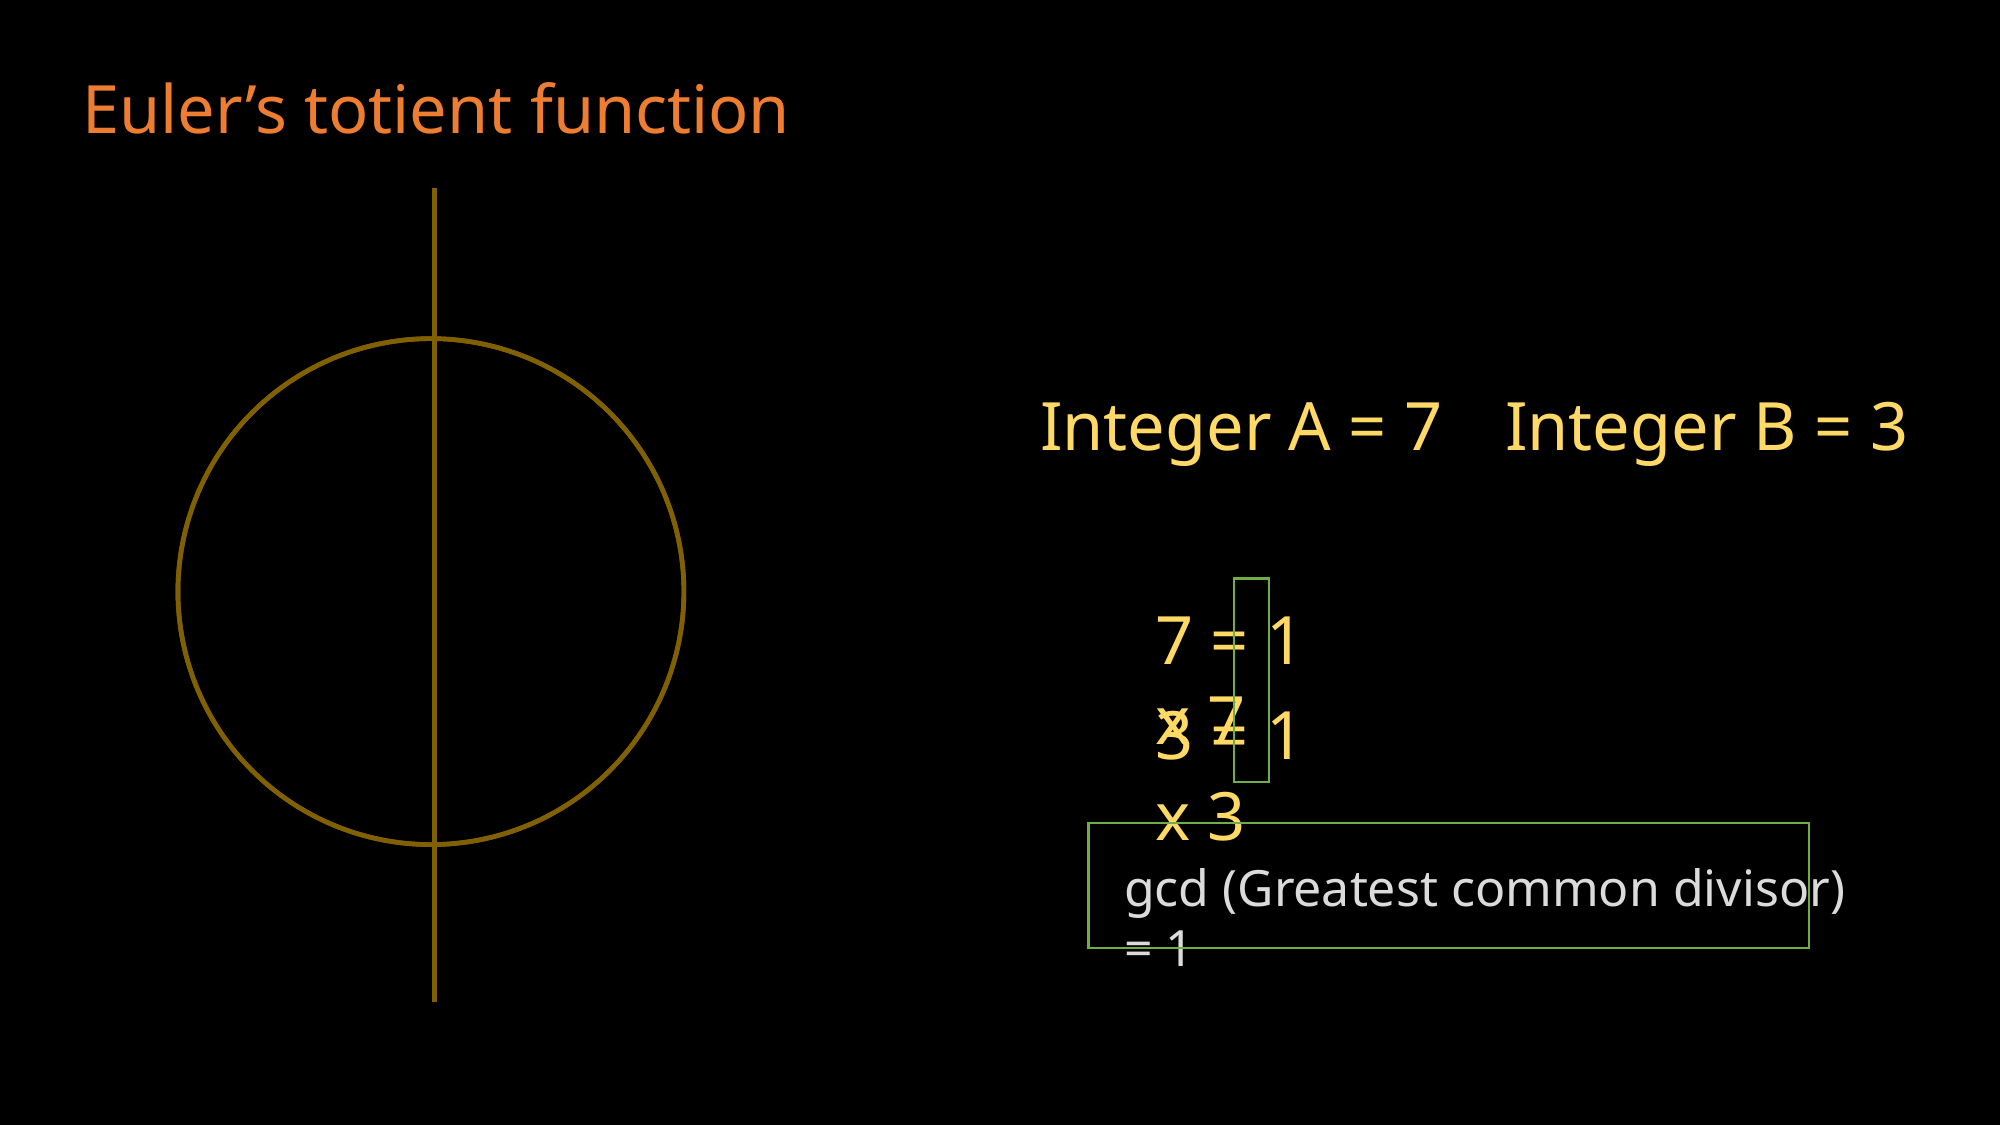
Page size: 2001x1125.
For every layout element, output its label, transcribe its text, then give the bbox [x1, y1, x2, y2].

text_box Euler’s totient function [67, 58, 829, 154]
text_box gcd (Greatest common divisor) = 1 [1109, 849, 1871, 984]
text_box 7 = 1 x 7 [1270, 590, 1364, 685]
text_box Integer B = 3 [1787, 376, 2000, 472]
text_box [177, 188, 684, 1003]
text_box Integer A = 7 [1025, 376, 1787, 472]
text_box [1233, 577, 1270, 783]
text_box 7 = 1 x 7 [1140, 590, 1233, 685]
text_box [1087, 822, 1810, 949]
text_box 3 = 1 x 3 [1140, 685, 1364, 822]
